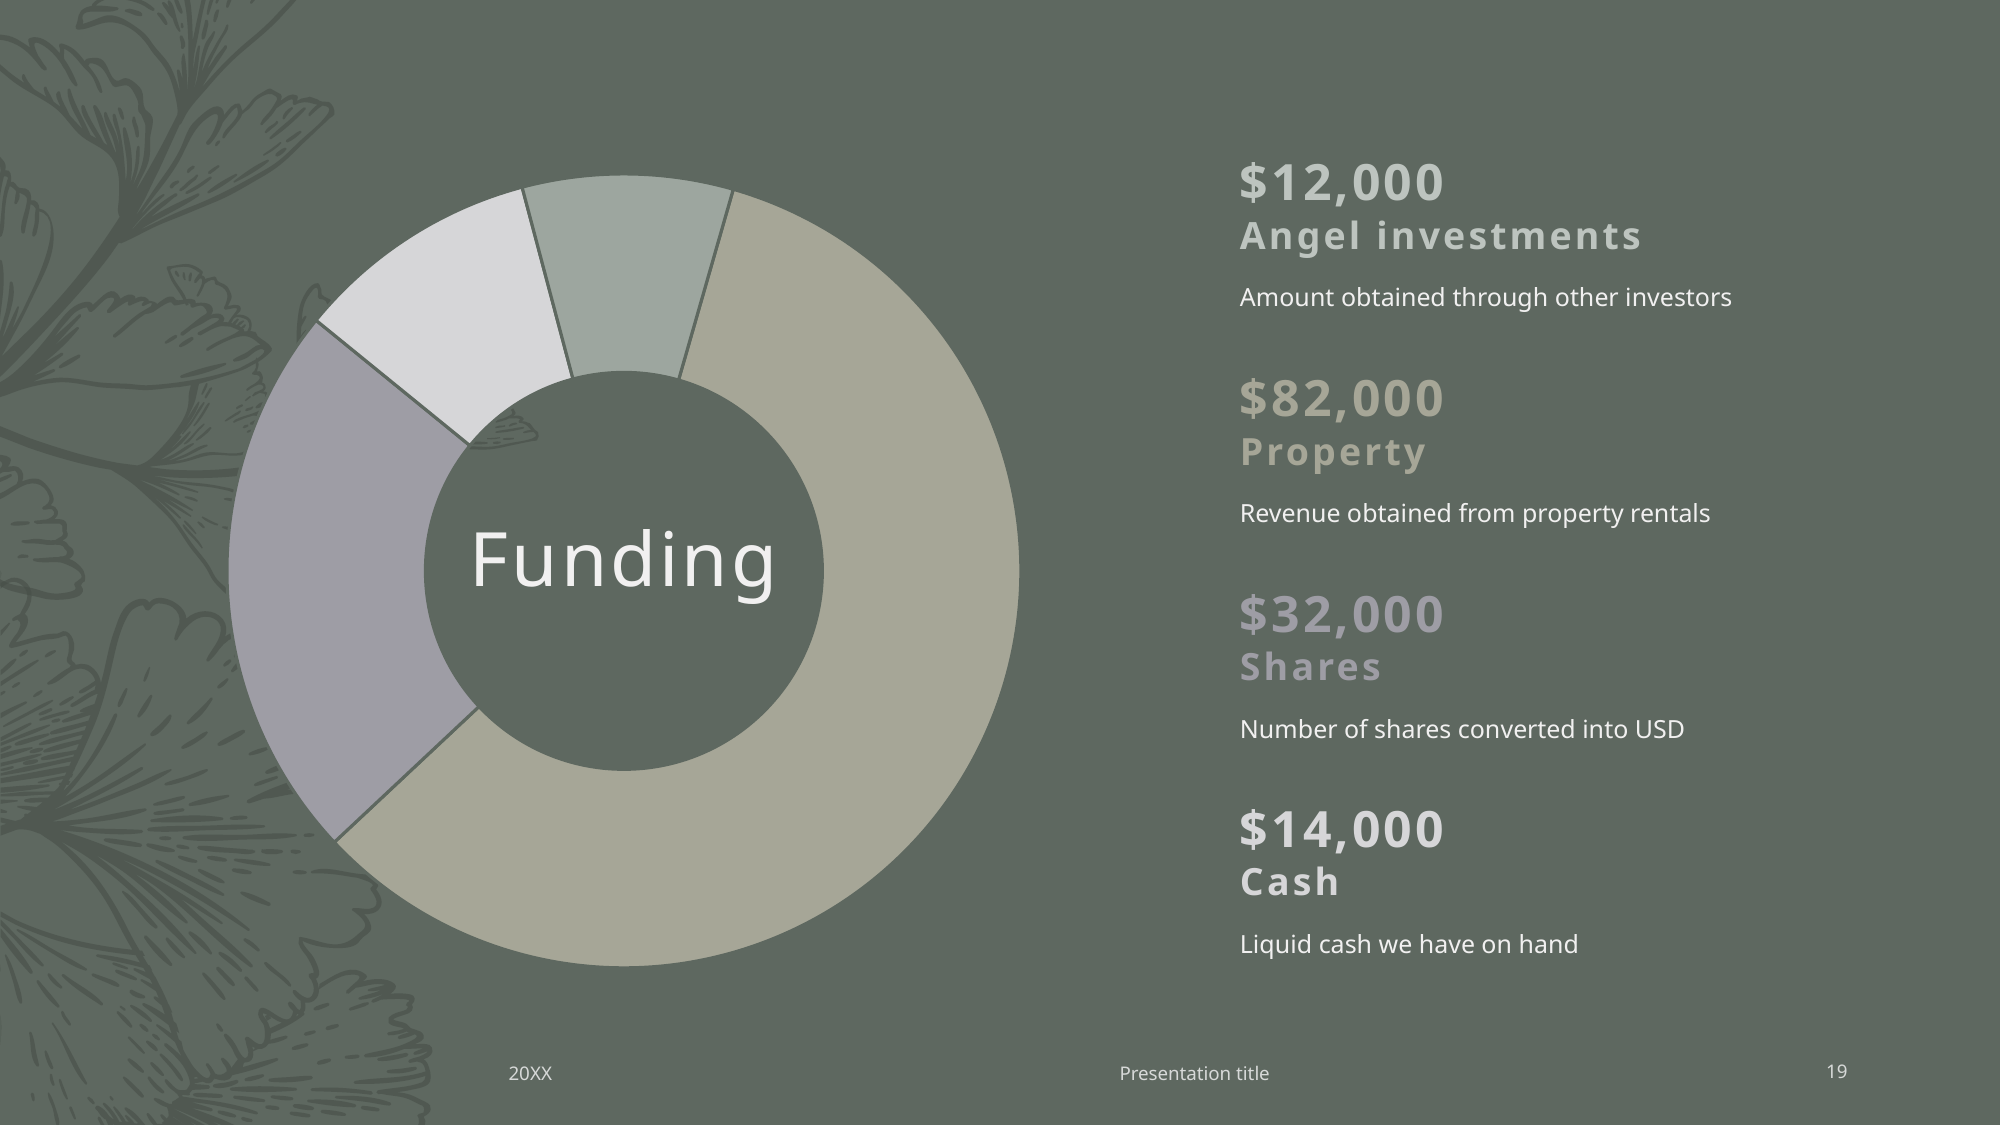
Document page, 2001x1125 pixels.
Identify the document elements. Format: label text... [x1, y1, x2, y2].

list Amount obtained through other investors [1224, 274, 1863, 320]
list Number of shares converted into USD [1224, 705, 1863, 751]
list $14,000 [1224, 796, 1863, 856]
list Property [1224, 425, 1863, 476]
footer Presentation title [756, 1042, 1633, 1103]
list Shares [1224, 640, 1863, 692]
list Revenue obtained from property rentals [1224, 490, 1863, 536]
chart [210, 149, 1038, 993]
list $32,000 [1224, 581, 1863, 640]
list Cash [1224, 856, 1863, 907]
slide_number 19 [1695, 1042, 1863, 1103]
slide_number 20XX [493, 1042, 696, 1103]
list $82,000 [1224, 366, 1863, 425]
list Angel investments [1224, 209, 1863, 260]
list Liquid cash we have on hand [1224, 921, 1863, 967]
list $12,000 [1224, 149, 1863, 209]
